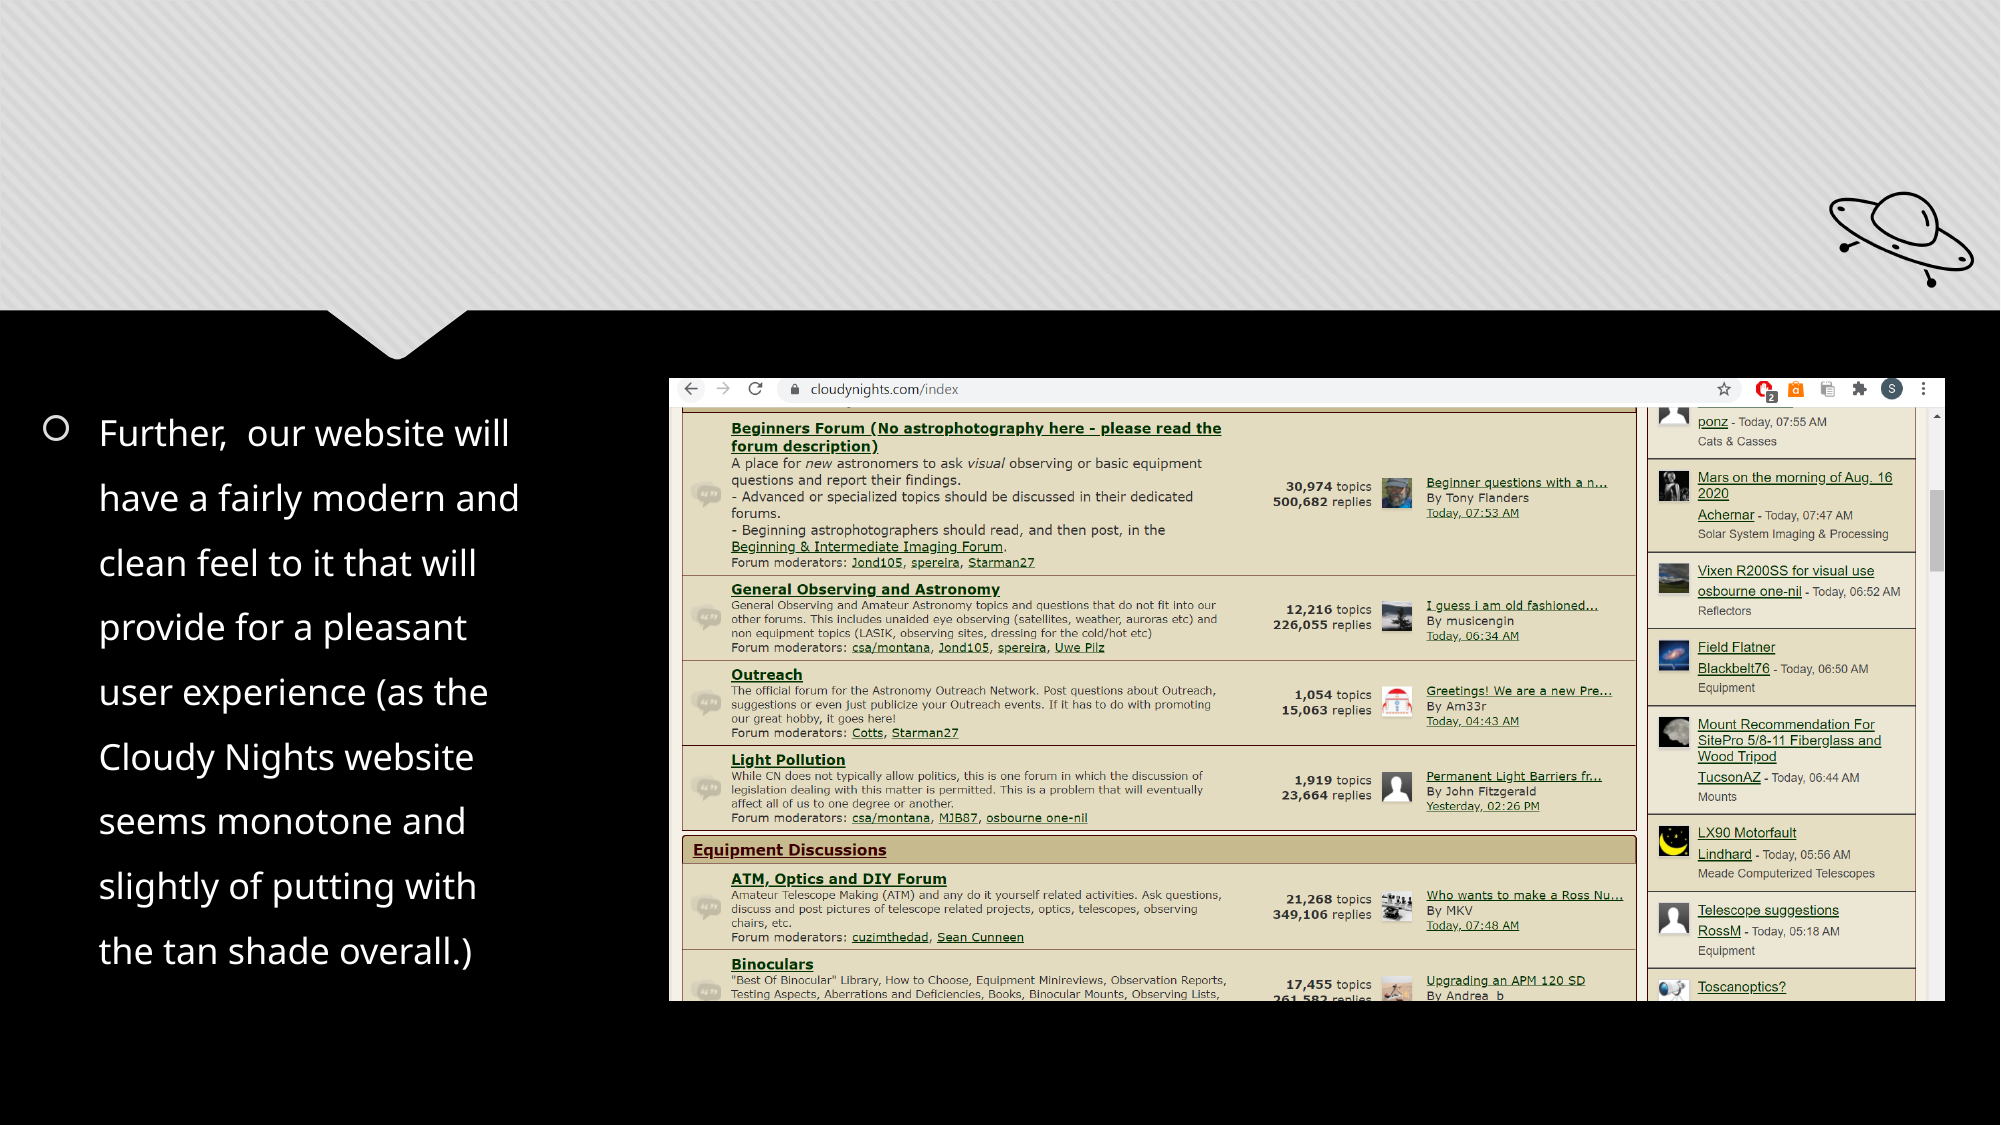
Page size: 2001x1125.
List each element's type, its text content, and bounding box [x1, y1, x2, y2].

picture [668, 378, 1946, 1001]
list Further, our website will have a fairly modern and clean feel to it that will provide for a pleasant user experience (as the Cloudy Nights website seems monotone and slightly of putting with the tan shade overall.) [25, 378, 547, 983]
picture [1826, 157, 1977, 308]
